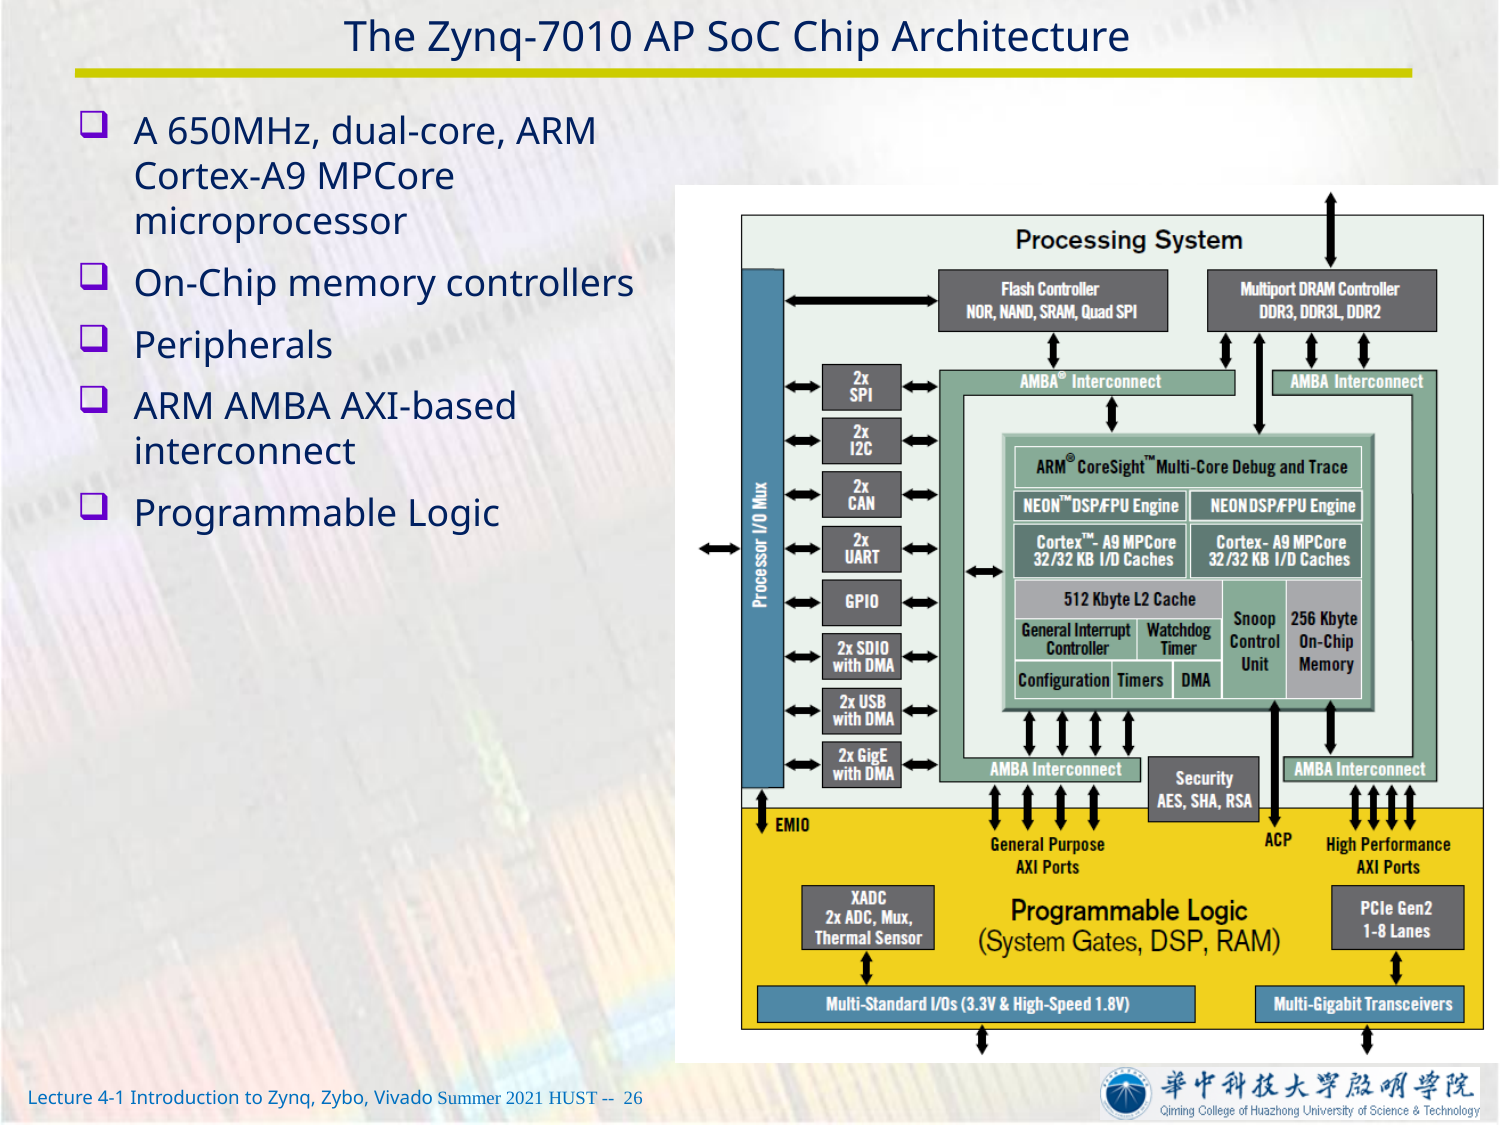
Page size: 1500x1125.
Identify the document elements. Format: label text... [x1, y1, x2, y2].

list A 650MHz, dual-core, ARM Cortex-A9 MPCore microprocessor On-Chip memory controllers Peripherals ARM AMBA AXI-based interconnect Programmable Logic [62, 99, 675, 1060]
title The Zynq-7010 AP SoC Chip Architecture [24, 10, 1450, 73]
picture [0, 0, 1500, 1125]
